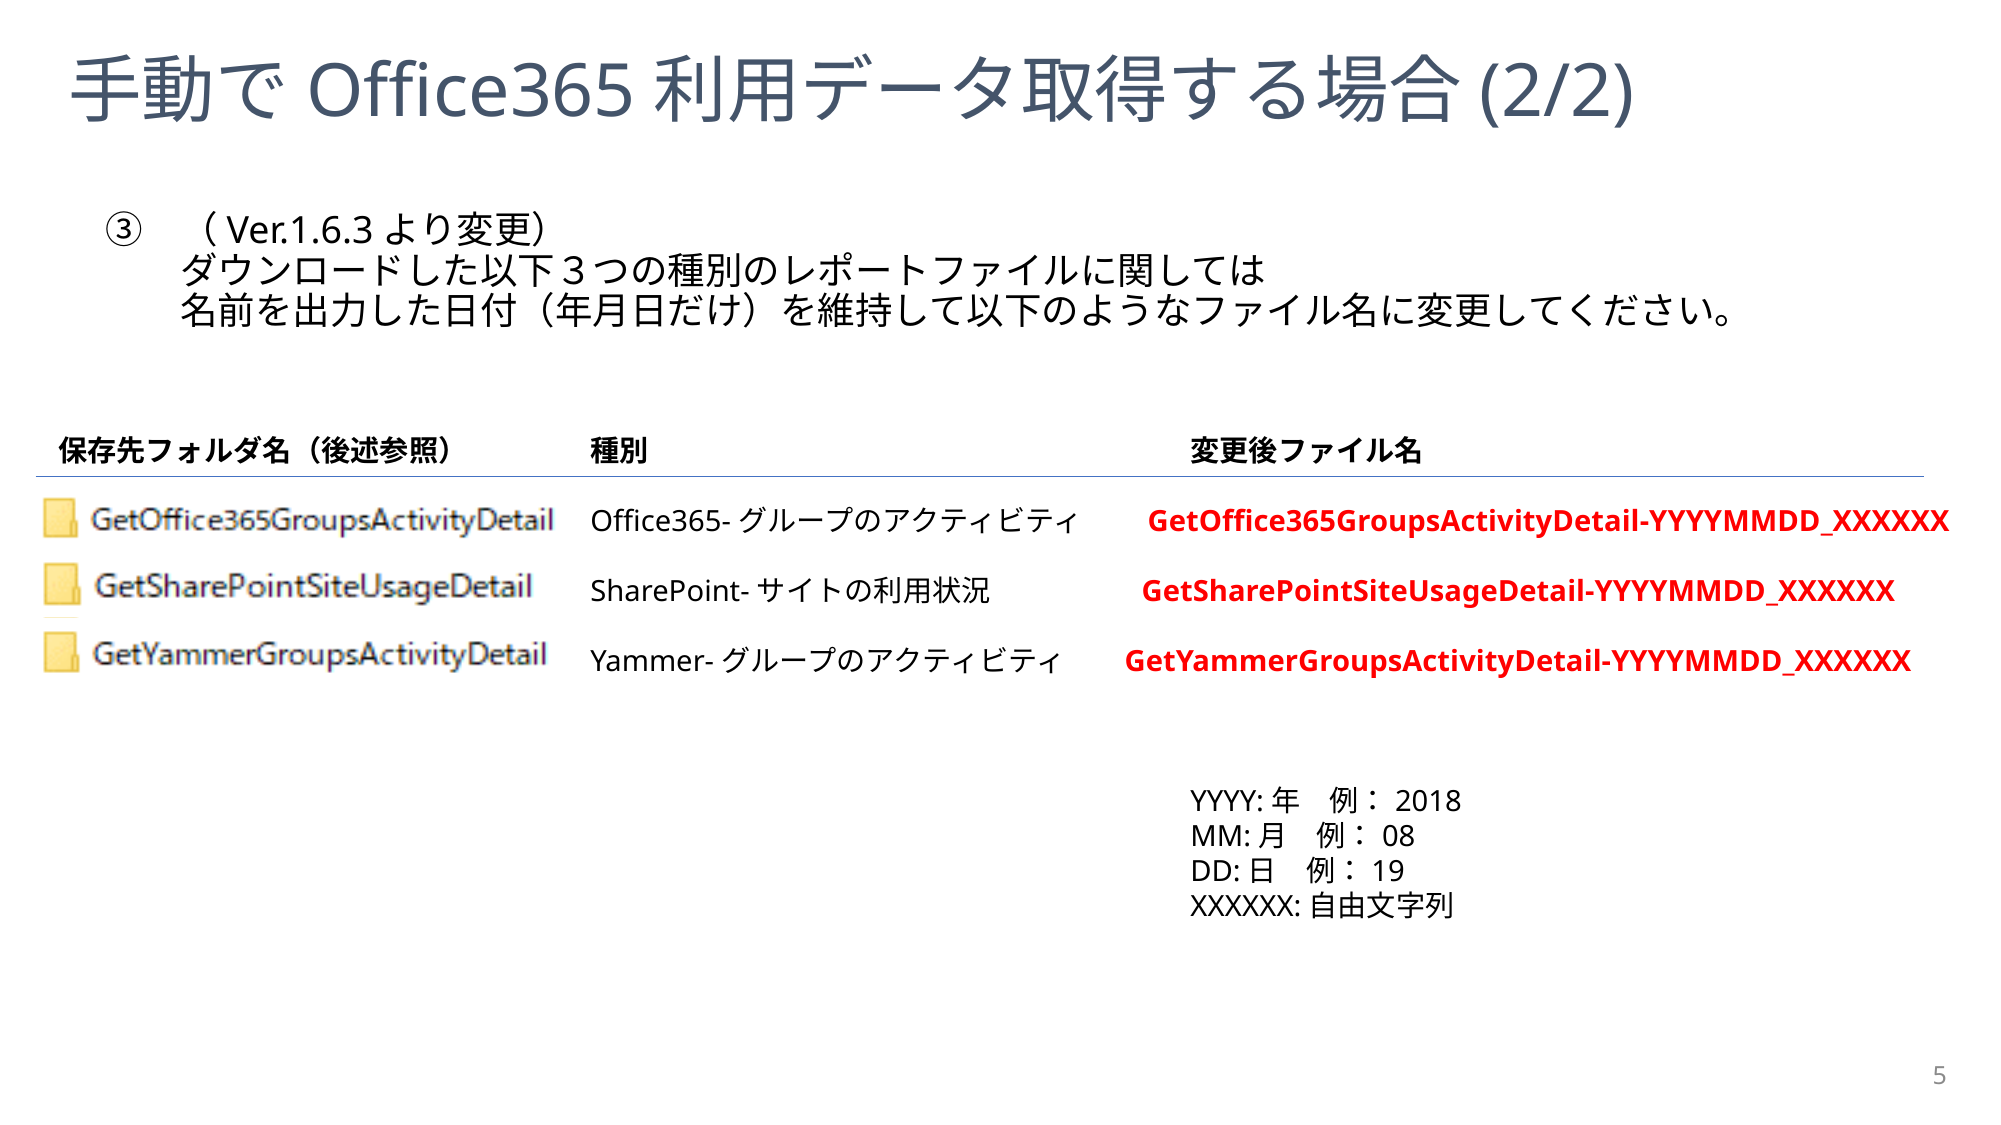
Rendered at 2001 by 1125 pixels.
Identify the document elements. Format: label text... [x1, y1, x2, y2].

picture [32, 495, 569, 548]
picture [26, 557, 546, 618]
picture [27, 628, 555, 680]
text_box （Ver.1.6.3より変更） ダウンロードした以下３つの種別のレポートファイルに関しては 名前を出力した日付（年月日だけ）を維持して以下のようなファイル名に変更してください。 [75, 187, 1957, 357]
text_box 5 [1875, 1052, 1962, 1113]
text_box 手動でOffice365利用データ取得する場合(2/2) [38, 29, 1759, 157]
text_box 保存先フォルダ名（後述参照） [43, 425, 551, 476]
text_box 種別 変更後ファイル名 Office365-グループのアクティビティ GetOffice365GroupsActivityDetail-YYYYMMDD_XXXXXX SharePoint-サイトの利用状況 GetSharePointSiteUsageDetail-YYYYMMDD_XXXXXX Yammer-グループのアクティビティ GetYammerGroupsActivityDetail-YYYYMMDD_XXXXXX YYYY:年 例：2018 MM:月 例：08 DD:日 例：19 XXXXXX:自由文字列 [575, 425, 2000, 930]
